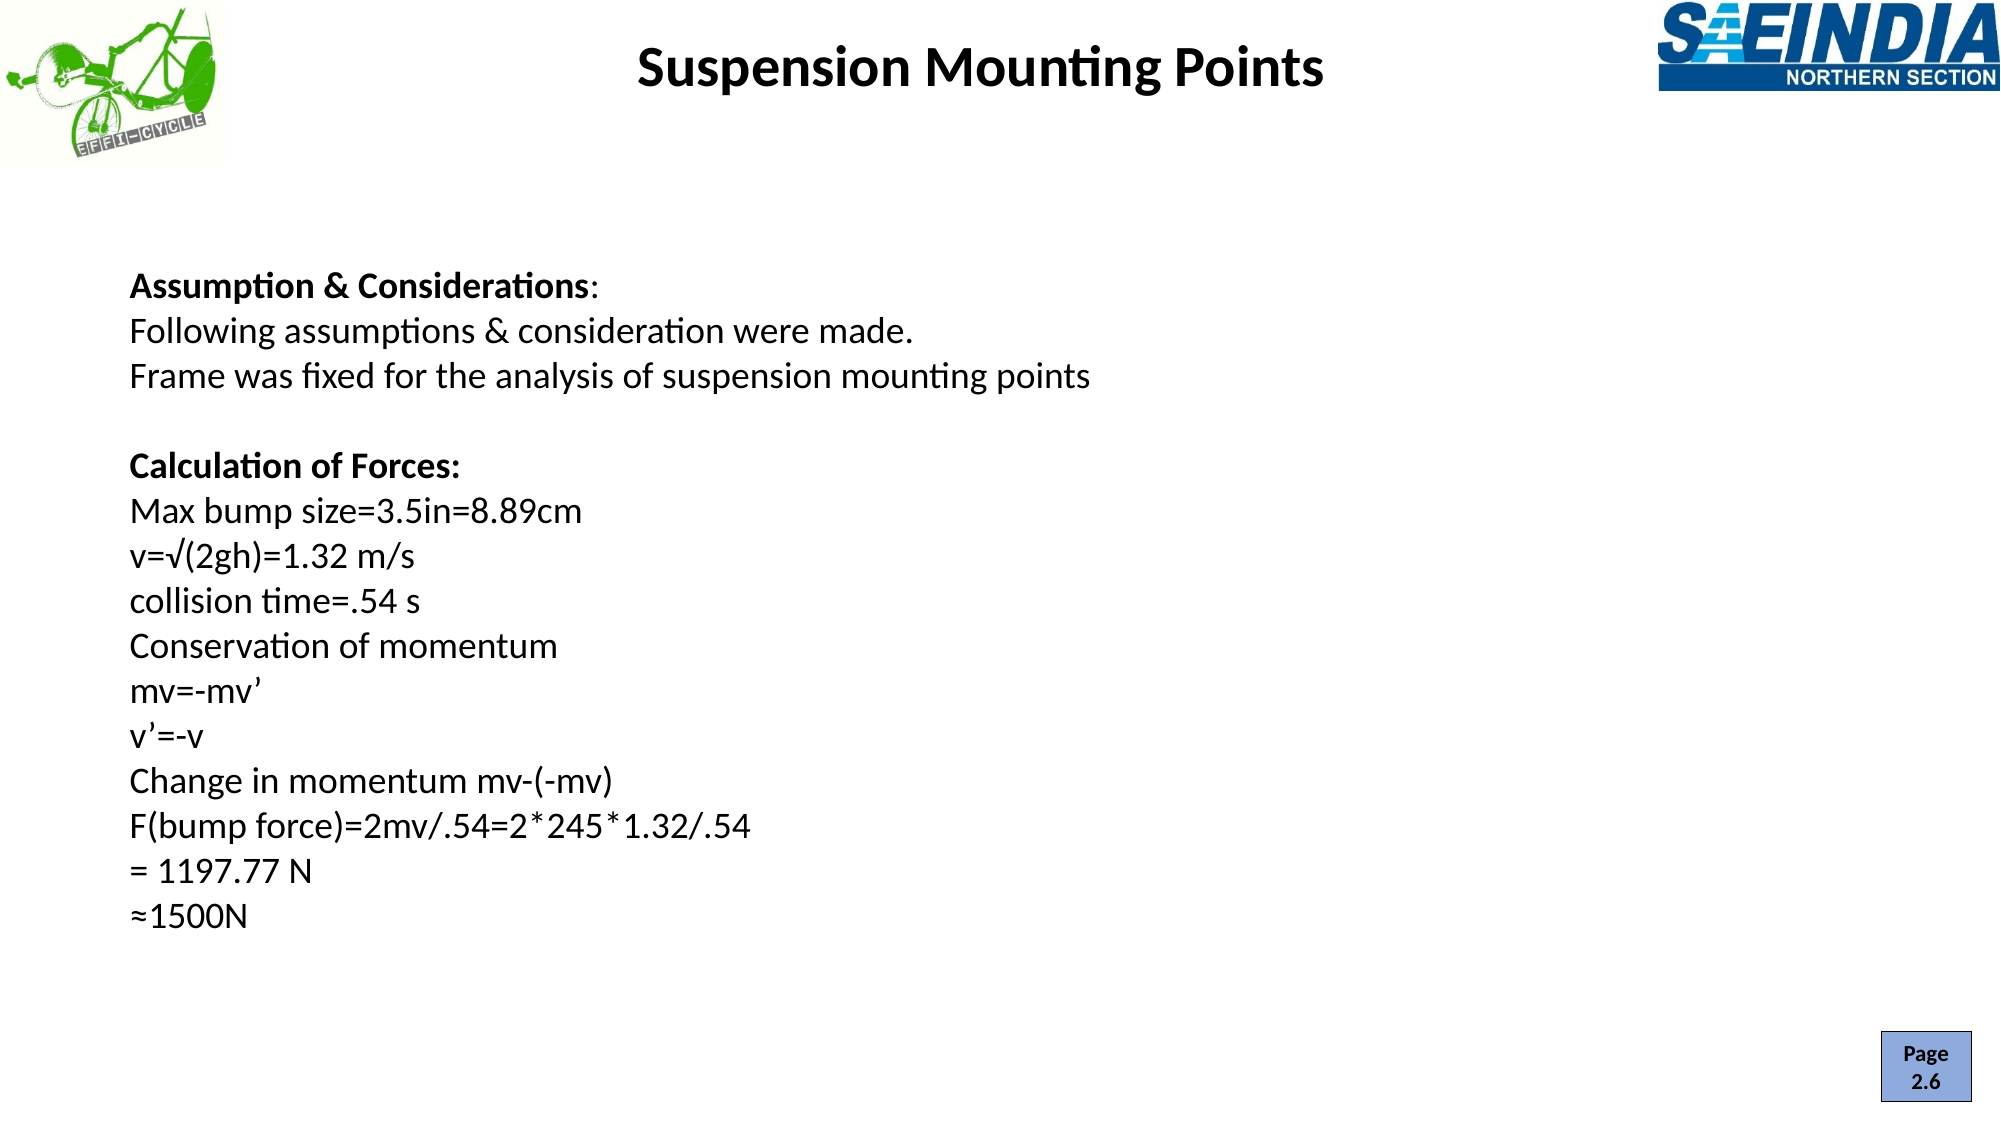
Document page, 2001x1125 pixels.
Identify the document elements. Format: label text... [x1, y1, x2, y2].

text_box Page 2.6 [1881, 1031, 1972, 1102]
text_box Assumption & Considerations: Following assumptions & consideration were made. Frame was fixed for the analysis of suspension mounting points Calculation of Forces: Max bump size=3.5in=8.89cm v=√(2gh)=1.32 m/s collision time=.54 s Conservation of momentum mv=-mv’ v’=-v Change in momentum mv-(-mv) F(bump force)=2mv/.54=2*245*1.32/.54 = 1197.77 N ≈1500N [114, 208, 1507, 943]
title Suspension Mounting Points [359, 11, 1603, 124]
picture [1658, 1, 2000, 91]
picture [0, 1, 226, 165]
